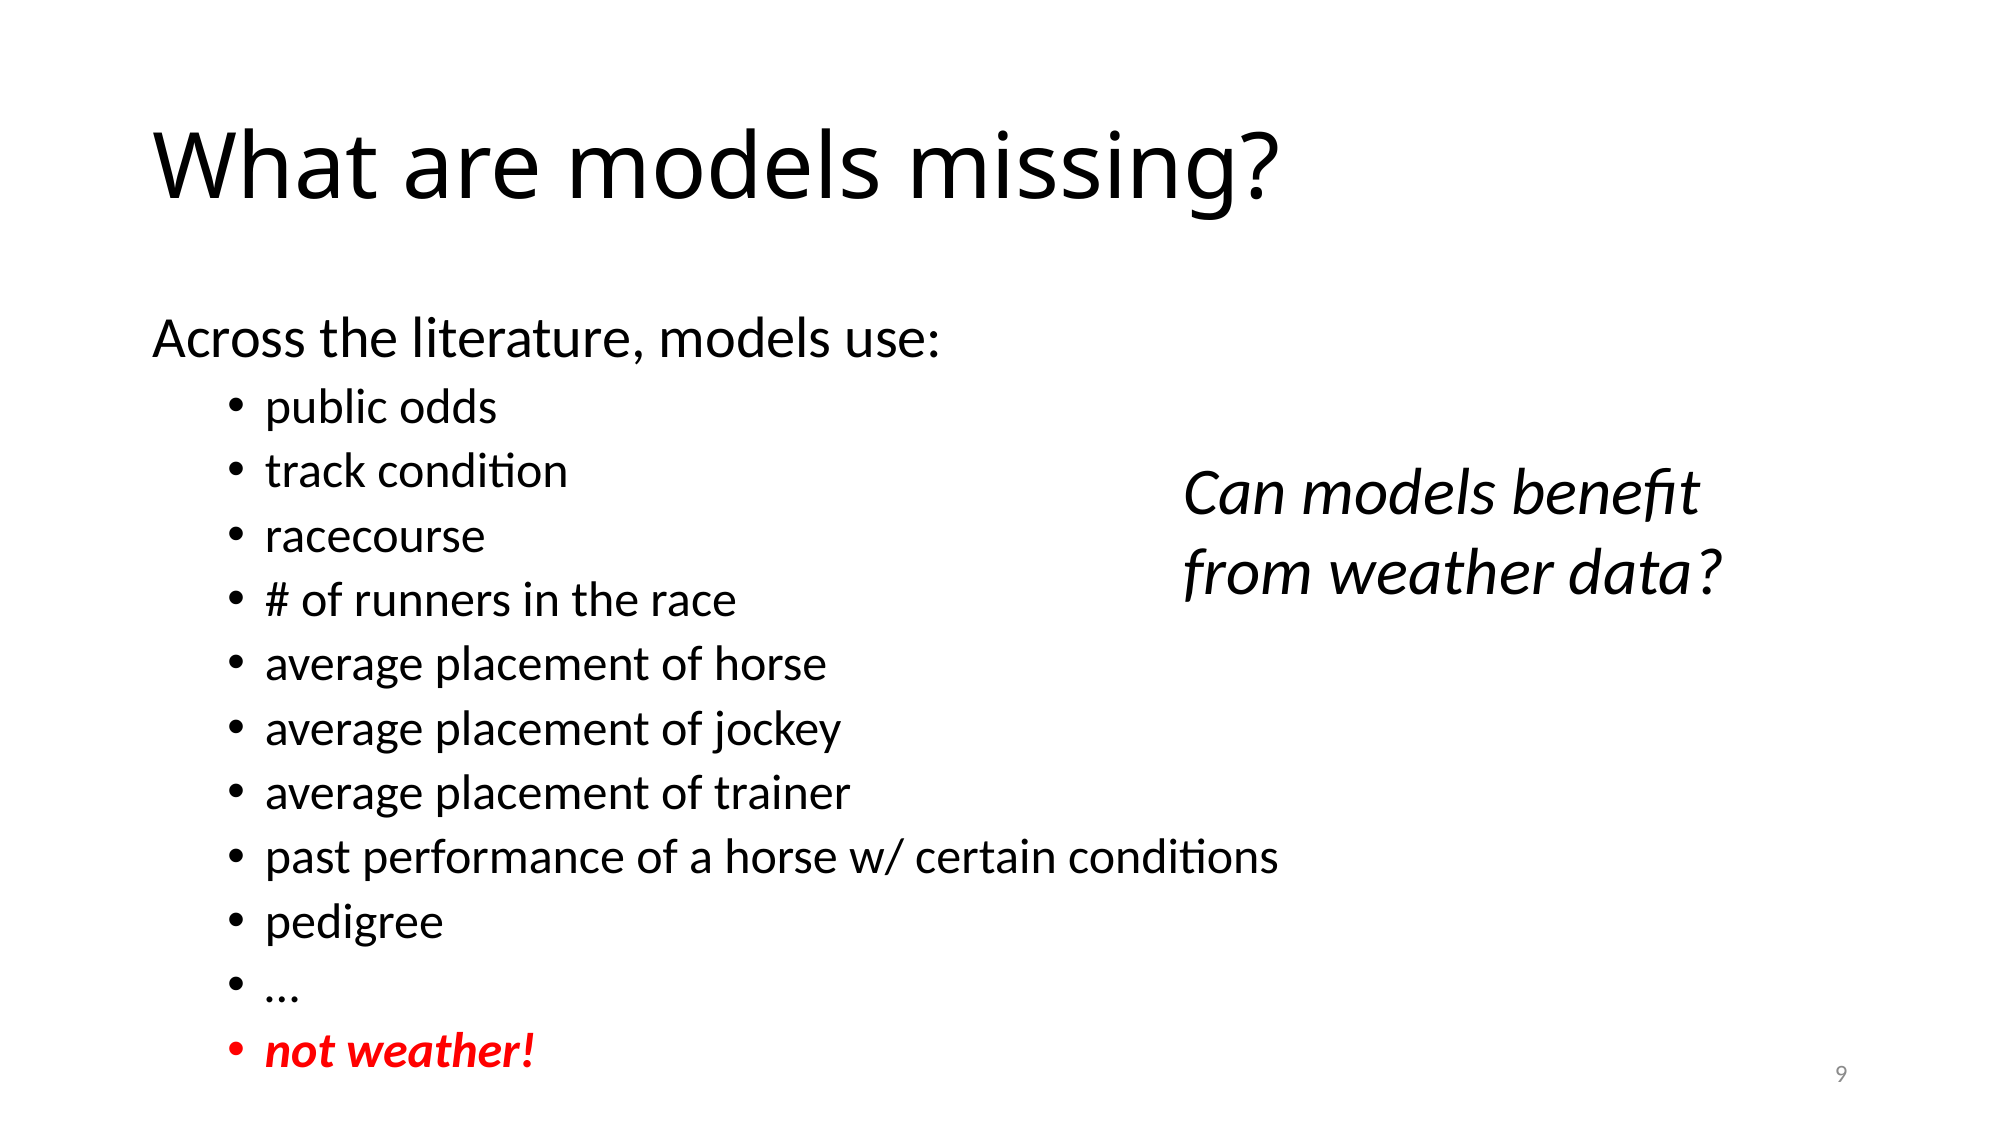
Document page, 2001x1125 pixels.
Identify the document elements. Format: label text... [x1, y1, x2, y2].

title What are models missing? [137, 59, 1863, 278]
text_box Can models benefit from weather data? [1169, 440, 1759, 615]
list Across the literature, models use: public odds track condition racecourse # of runners in the race average placement of horse average placement of jockey average placement of trainer past performance of a horse w/ certain conditions pedigree … not weather! [137, 299, 1955, 1103]
slide_number 9 [1412, 1042, 1863, 1103]
